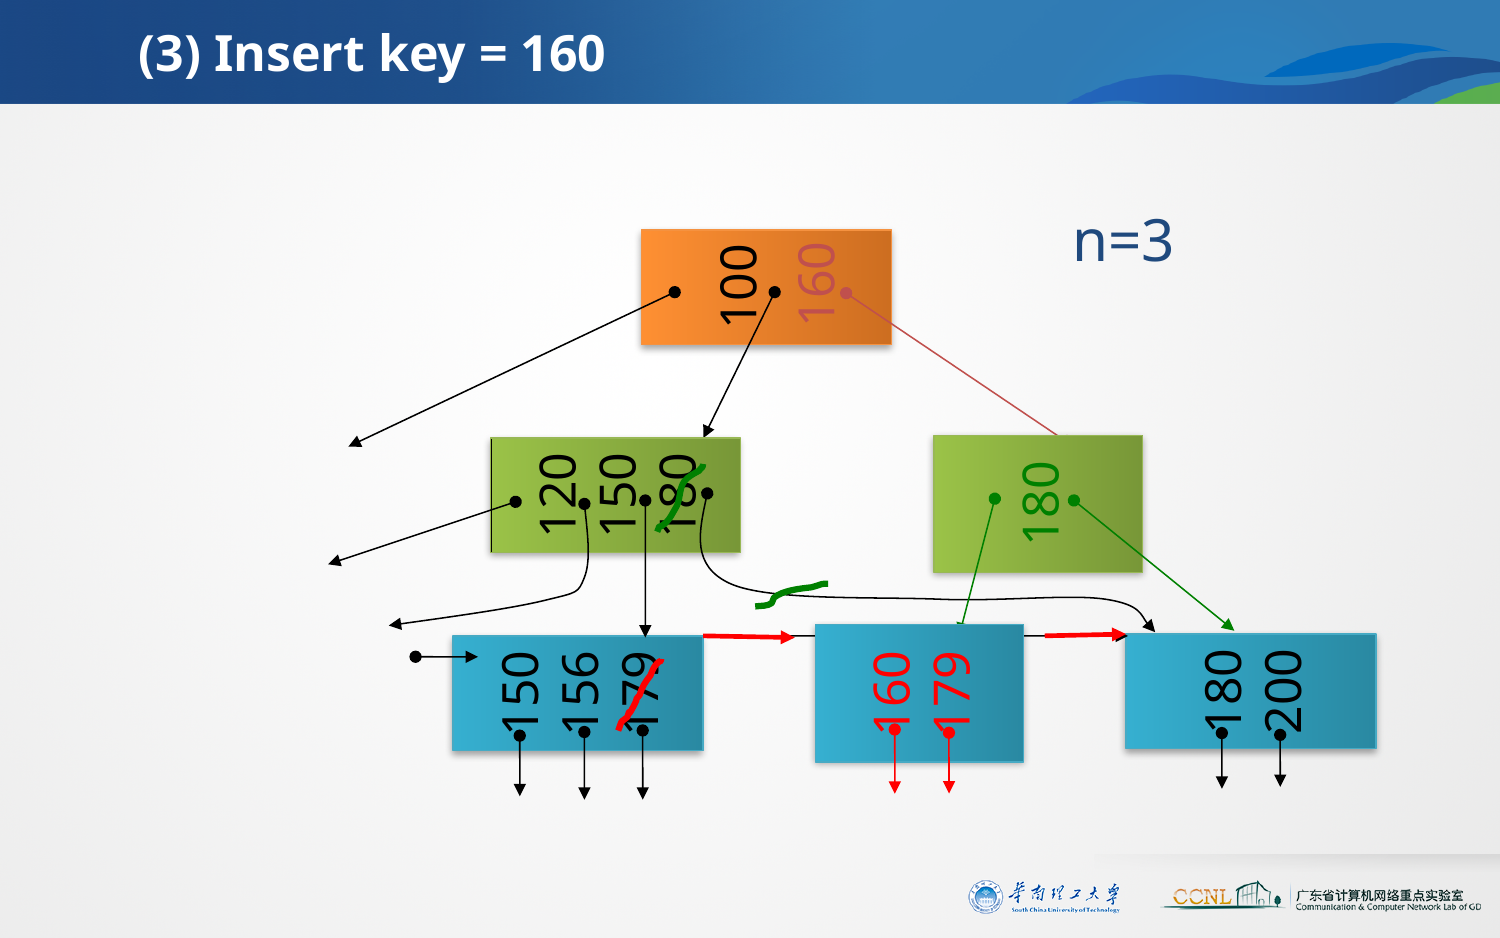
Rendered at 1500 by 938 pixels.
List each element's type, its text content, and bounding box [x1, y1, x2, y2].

text_box 100 [641, 229, 791, 345]
title (3) Insert key = 160 [123, 0, 1489, 103]
text_box 120 150 180 [490, 437, 741, 553]
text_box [655, 446, 1235, 636]
text_box [578, 725, 591, 800]
picture [0, 0, 1500, 938]
text_box n=3 [1057, 196, 1190, 281]
text_box 150 156 179 [452, 635, 614, 751]
text_box [639, 494, 650, 632]
text_box [388, 497, 591, 630]
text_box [617, 633, 1127, 794]
text_box [409, 650, 479, 664]
text_box [1215, 726, 1229, 789]
text_box [1273, 728, 1287, 787]
text_box 180 200 [1132, 633, 1377, 749]
text_box [348, 286, 681, 447]
text_box [328, 495, 522, 567]
text_box [513, 729, 527, 797]
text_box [795, 226, 1075, 445]
text_box [703, 286, 781, 436]
